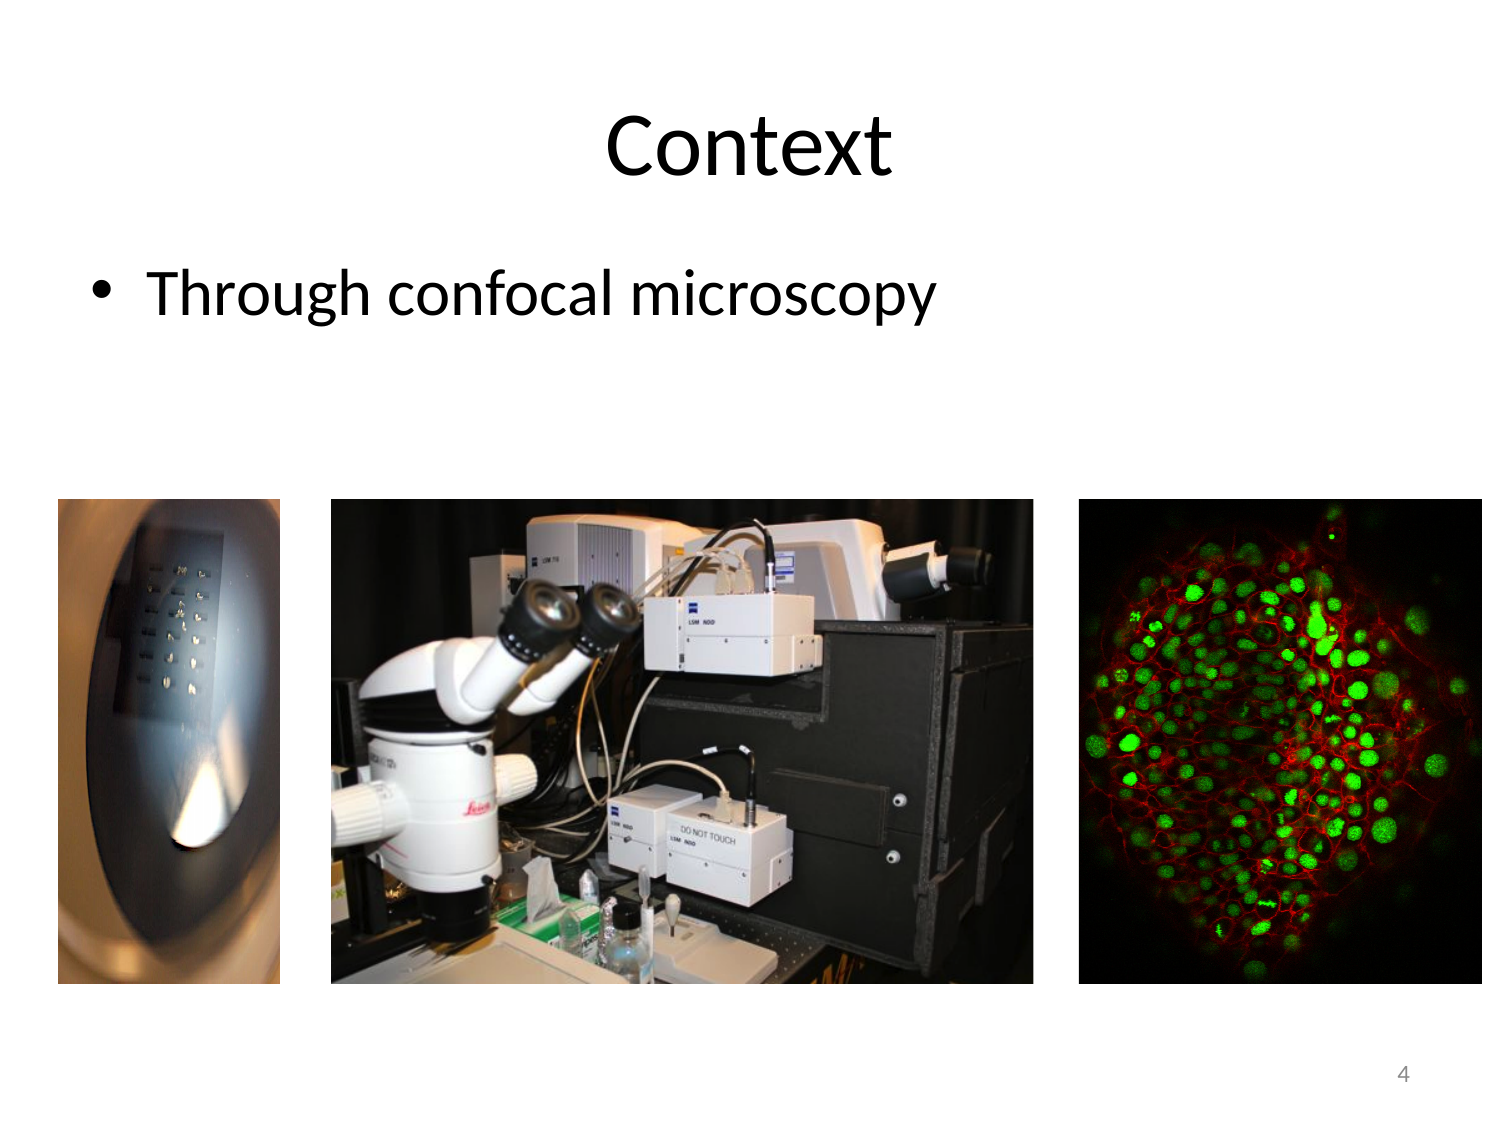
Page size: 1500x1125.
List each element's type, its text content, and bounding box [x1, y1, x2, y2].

title Context [75, 45, 1425, 233]
picture [330, 499, 1034, 984]
picture [1078, 499, 1483, 984]
slide_number 4 [1074, 1042, 1425, 1103]
picture [58, 499, 280, 984]
list Through confocal microscopy [75, 241, 1425, 984]
